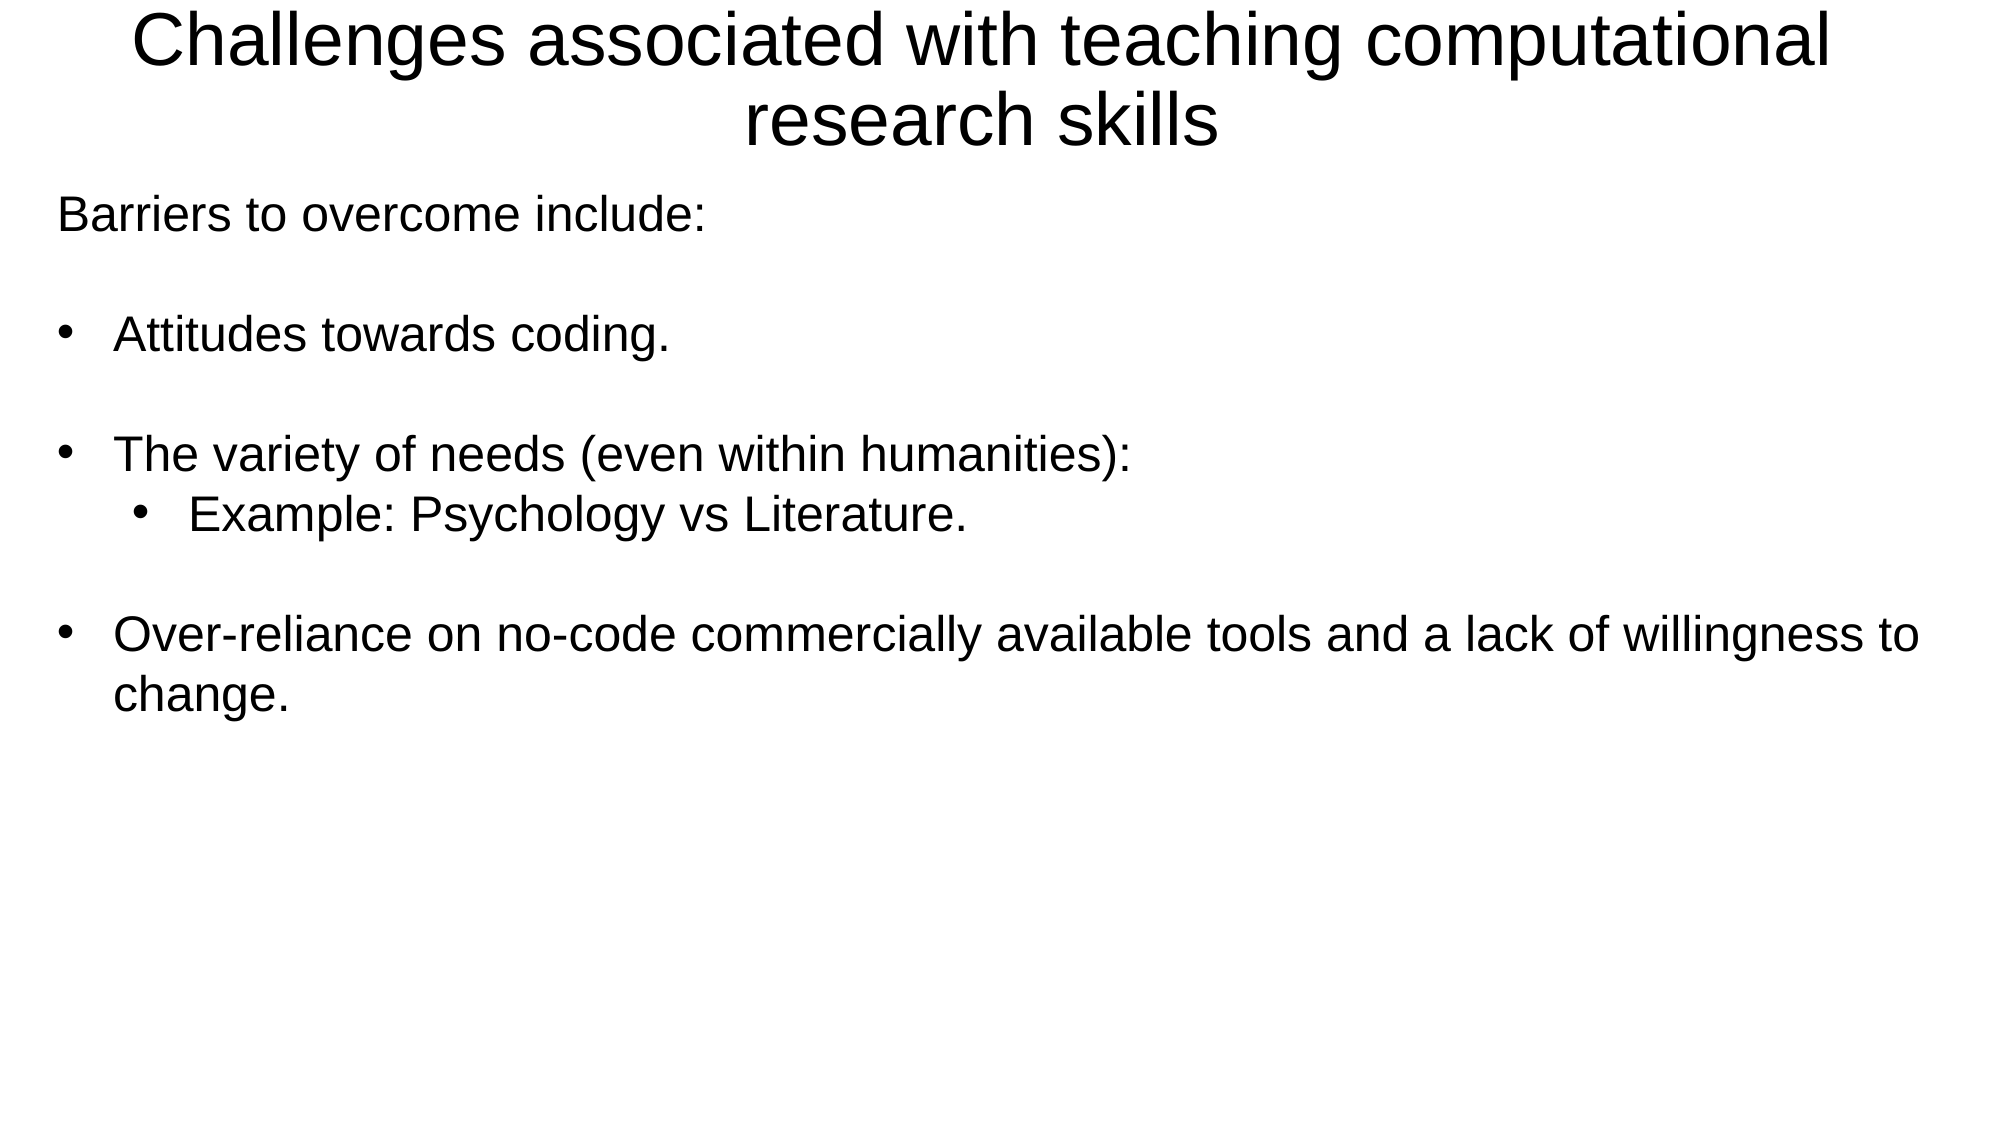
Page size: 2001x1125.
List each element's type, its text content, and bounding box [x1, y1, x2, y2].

text_box Barriers to overcome include: Attitudes towards coding. The variety of needs (even within humanities): Example: Psychology vs Literature. Over-reliance on no-code commercially available tools and a lack of willingness to change. [42, 174, 1955, 729]
title Challenges associated with teaching computational research skills [53, 1, 1911, 162]
